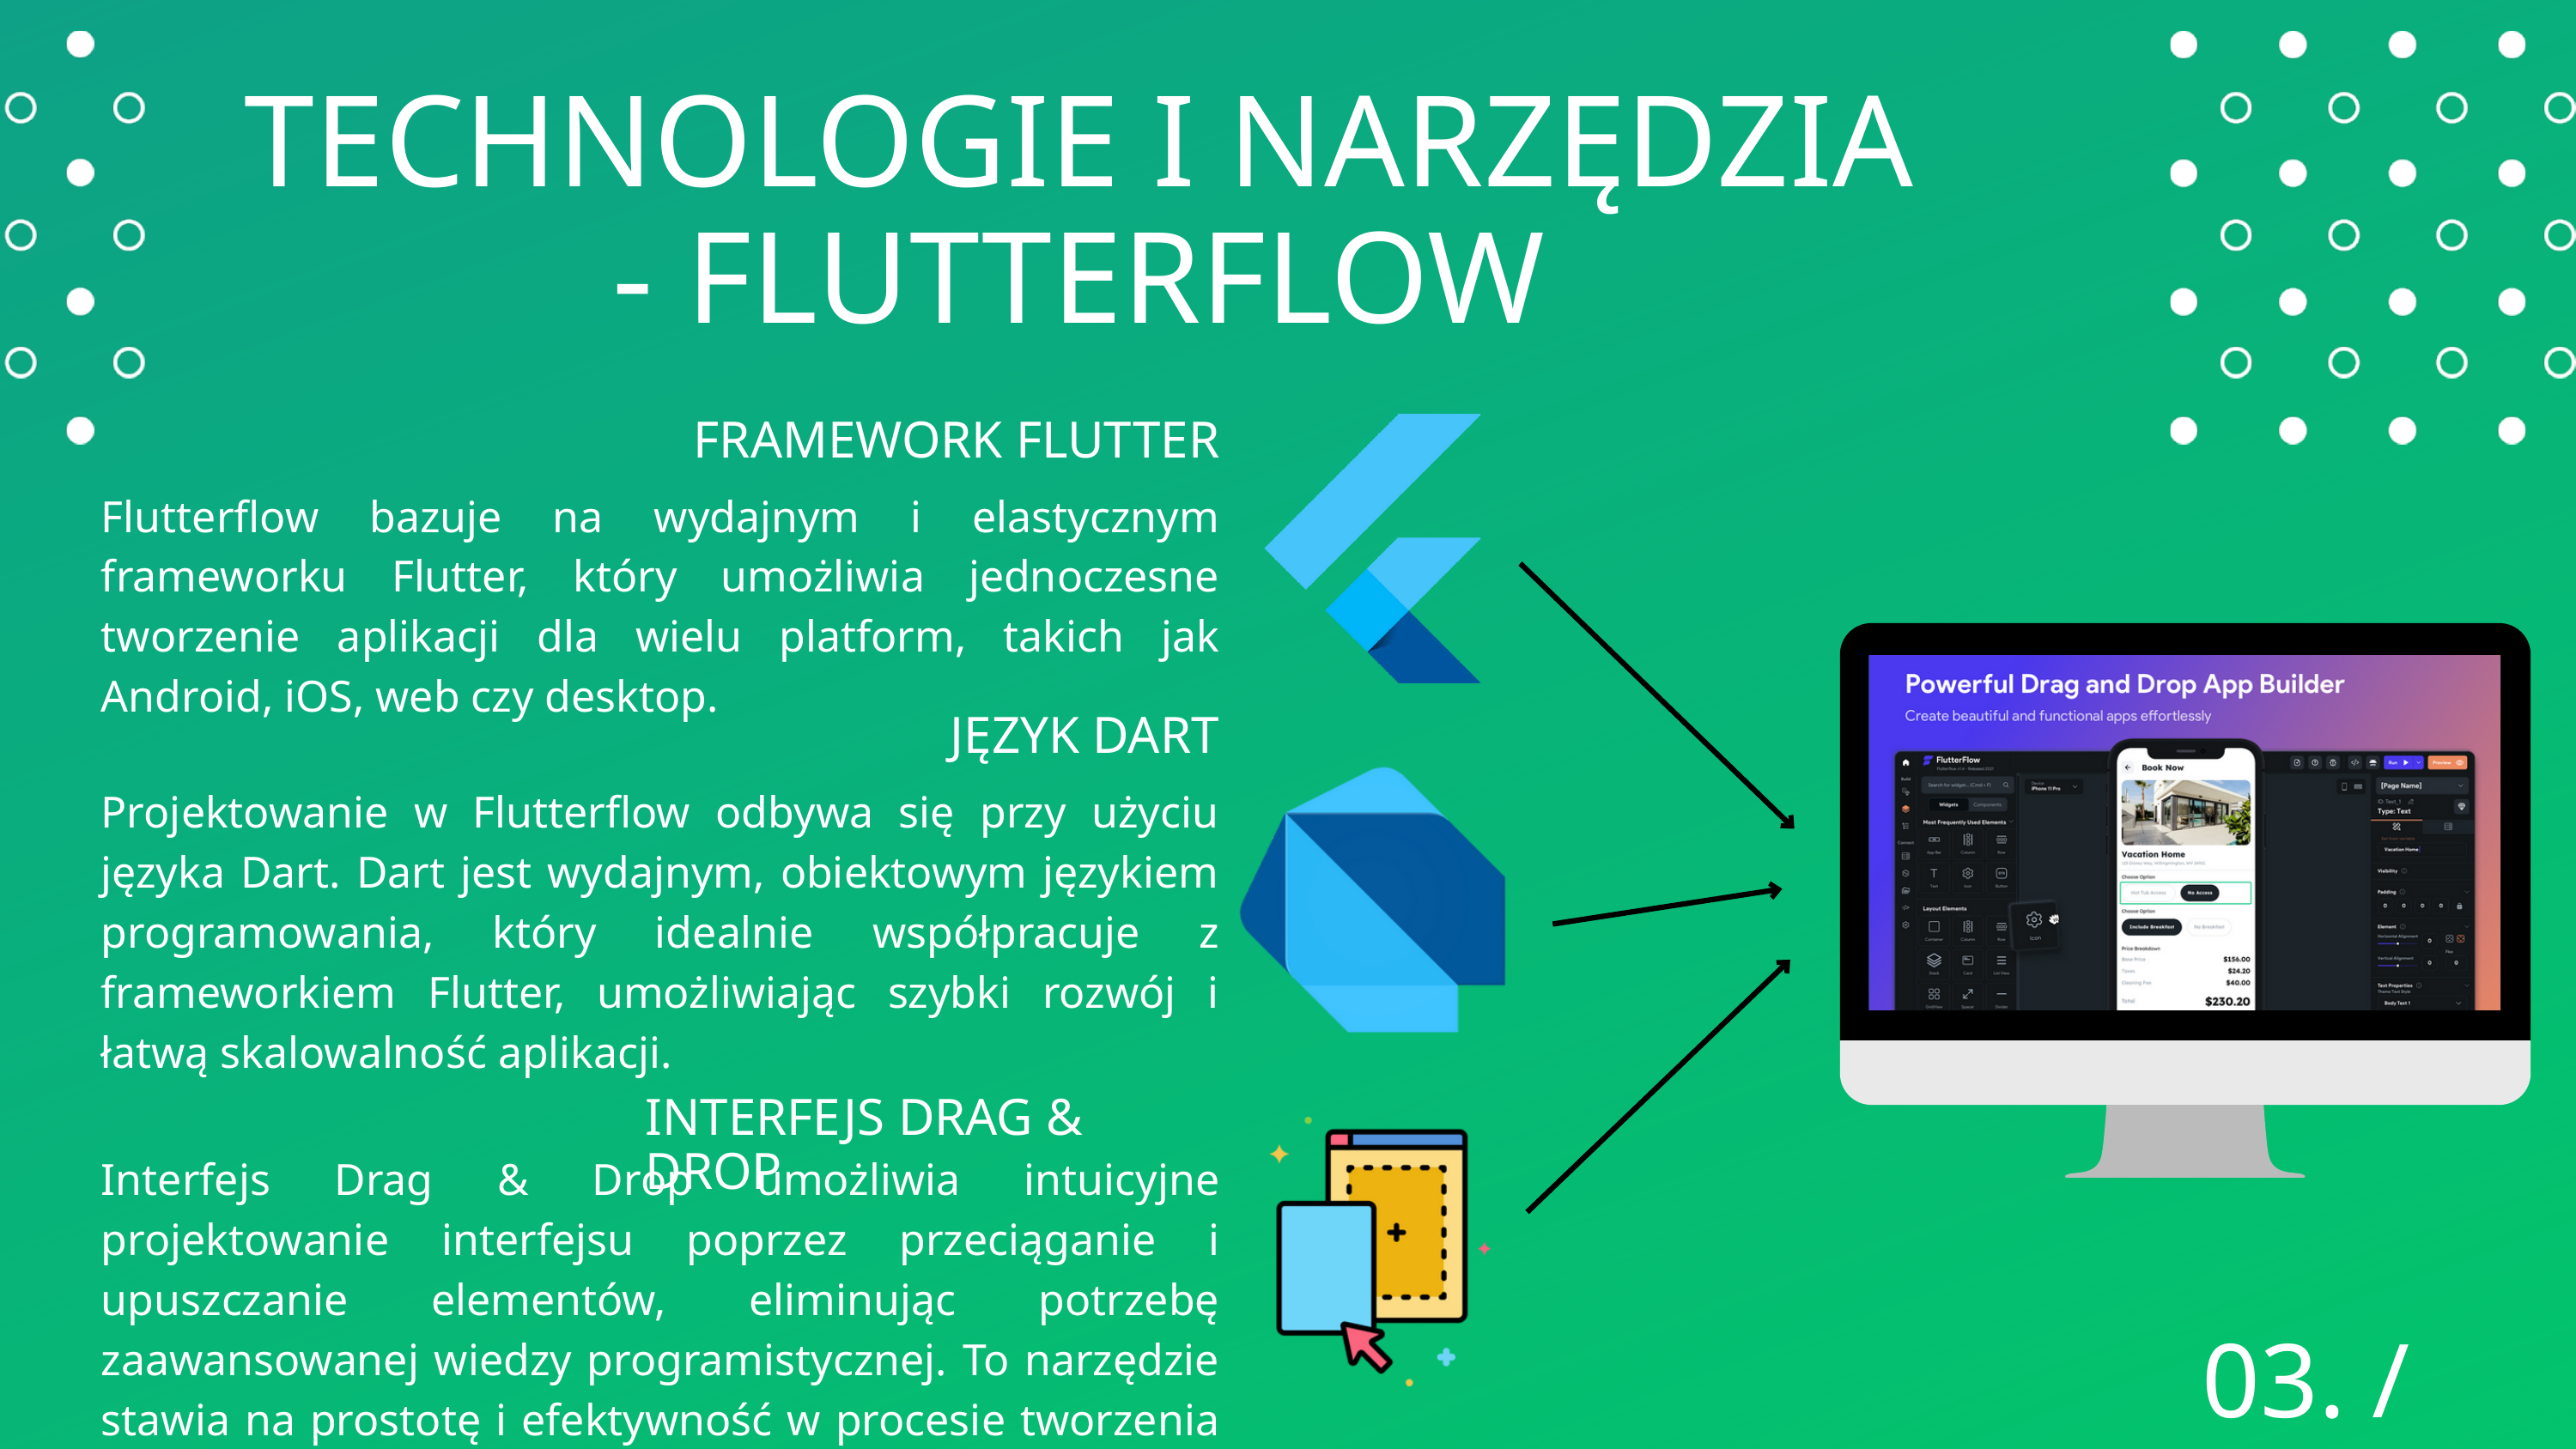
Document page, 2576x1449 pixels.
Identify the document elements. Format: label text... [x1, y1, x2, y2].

text_box Projektowanie w Flutterflow odbywa się przy użyciu języka Dart. Dart jest wydajnym, obiektowym językiem programowania, który idealnie współpracuje z frameworkiem Flutter, umożliwiając szybki rozwój i łatwą skalowalność aplikacji. [100, 776, 1219, 1077]
text_box INTERFEJS DRAG & DROP [645, 1091, 1220, 1143]
text_box Flutterflow bazuje na wydajnym i elastycznym frameworku Flutter, który umożliwia jednoczesne tworzenie aplikacji dla wielu platform, takich jak Android, iOS, web czy desktop. [100, 480, 1220, 721]
text_box [0, 31, 94, 445]
text_box [1520, 563, 1795, 829]
text_box [1237, 765, 1507, 1034]
text_box Interfejs Drag & Drop umożliwia intuicyjne projektowanie interfejsu poprzez przeciąganie i upuszczanie elementów, eliminując potrzebę zaawansowanej wiedzy programistycznej. To narzędzie stawia na prostotę i efektywność w procesie tworzenia aplikacji. [100, 1143, 1220, 1449]
text_box 03. / 08. [2202, 1327, 2576, 1449]
text_box [1264, 414, 1481, 683]
text_box [1237, 1117, 1507, 1386]
text_box [0, 0, 2576, 1449]
text_box FRAMEWORK FLUTTER [662, 414, 1220, 469]
text_box [2170, 31, 2526, 445]
text_box [2220, 0, 2576, 379]
text_box JĘZYK DART [914, 721, 1219, 764]
text_box [1552, 883, 1783, 925]
text_box [0, 0, 145, 379]
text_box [1839, 622, 2531, 1178]
text_box TECHNOLOGIE I NARZĘDZIA - FLUTTERFLOW [232, 75, 1927, 349]
